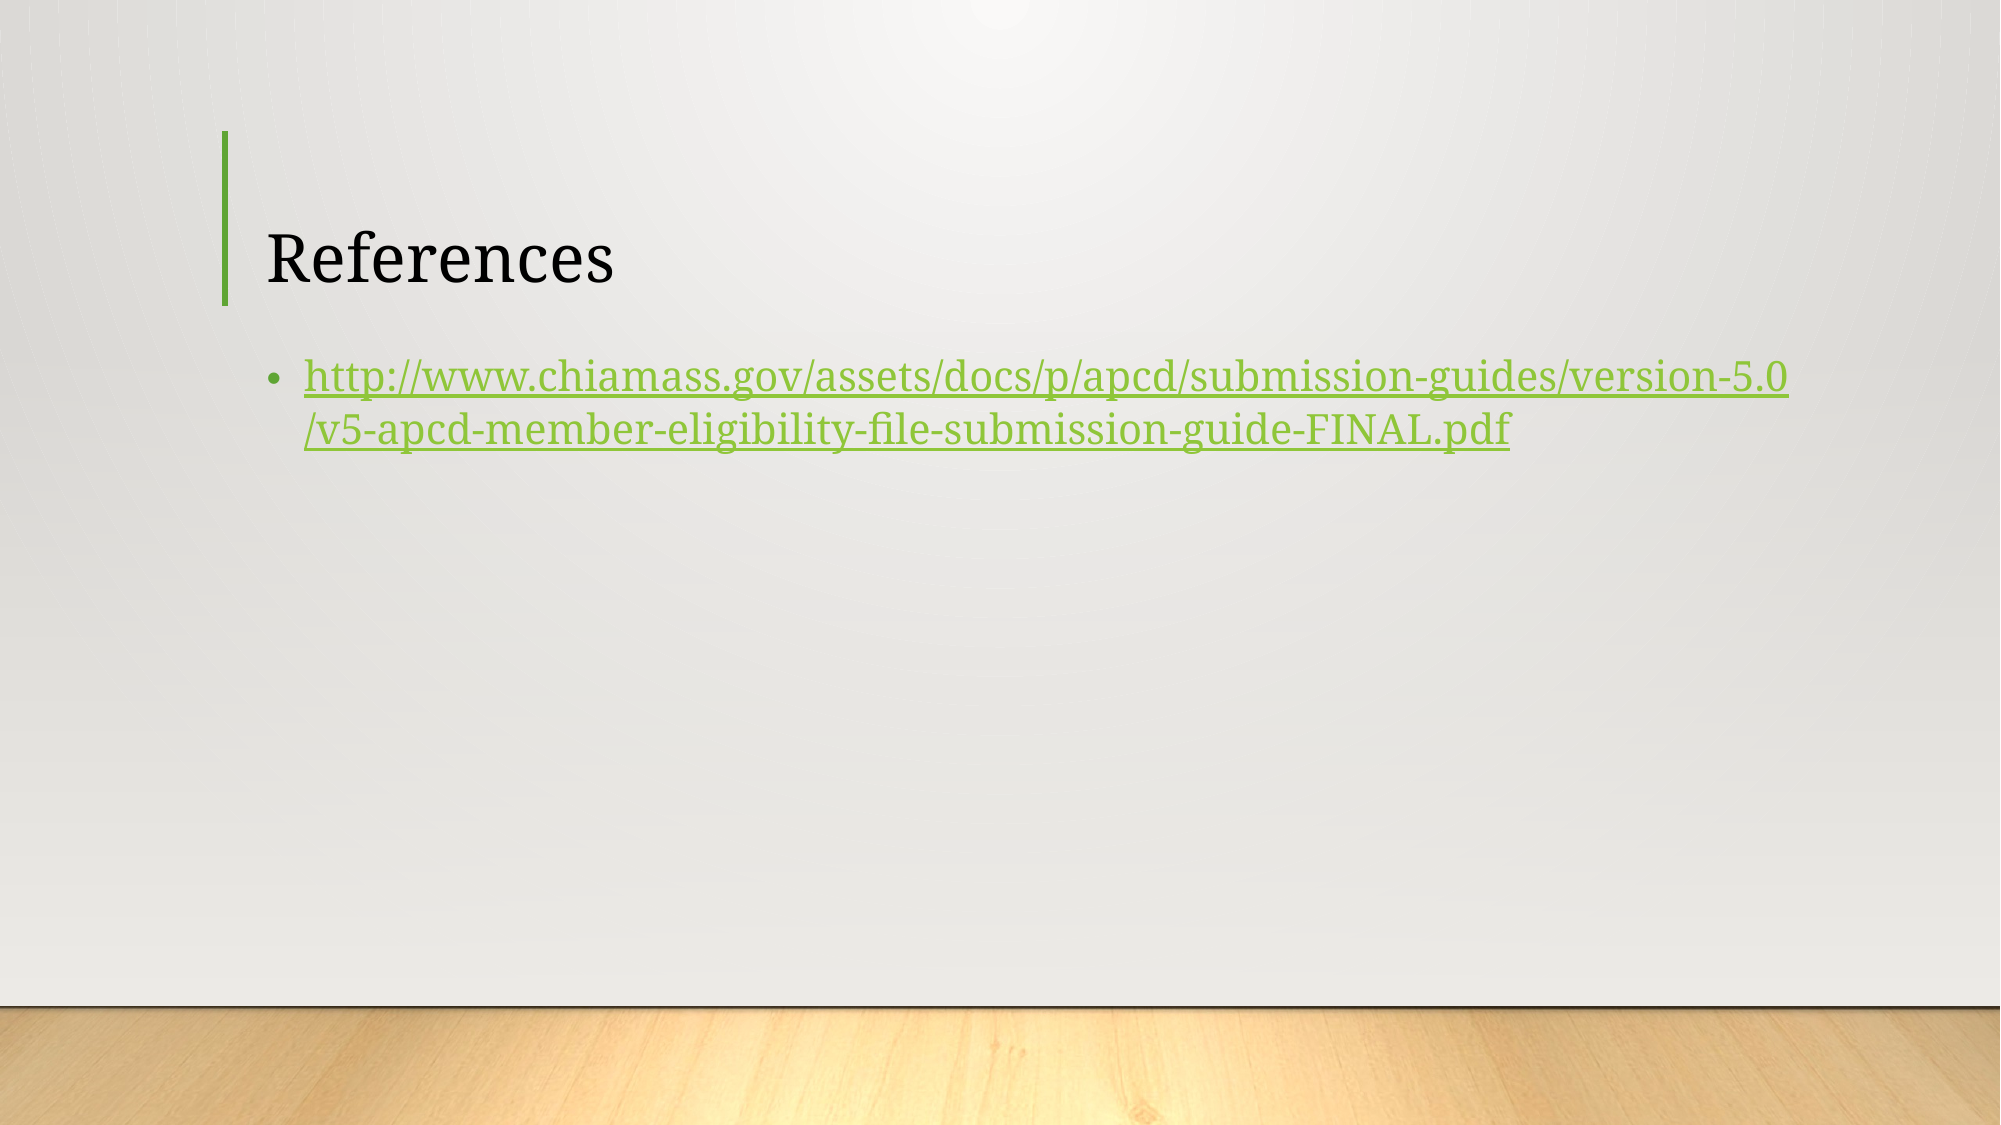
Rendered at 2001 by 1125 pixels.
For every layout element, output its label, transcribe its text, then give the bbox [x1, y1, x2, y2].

title References [251, 131, 1814, 305]
picture [0, 1006, 2000, 1125]
list http://www.chiamass.gov/assets/docs/p/apcd/submission-guides/version-5.0/v5-apcd-member-eligibility-file-submission-guide-FINAL.pdf [251, 330, 1814, 897]
